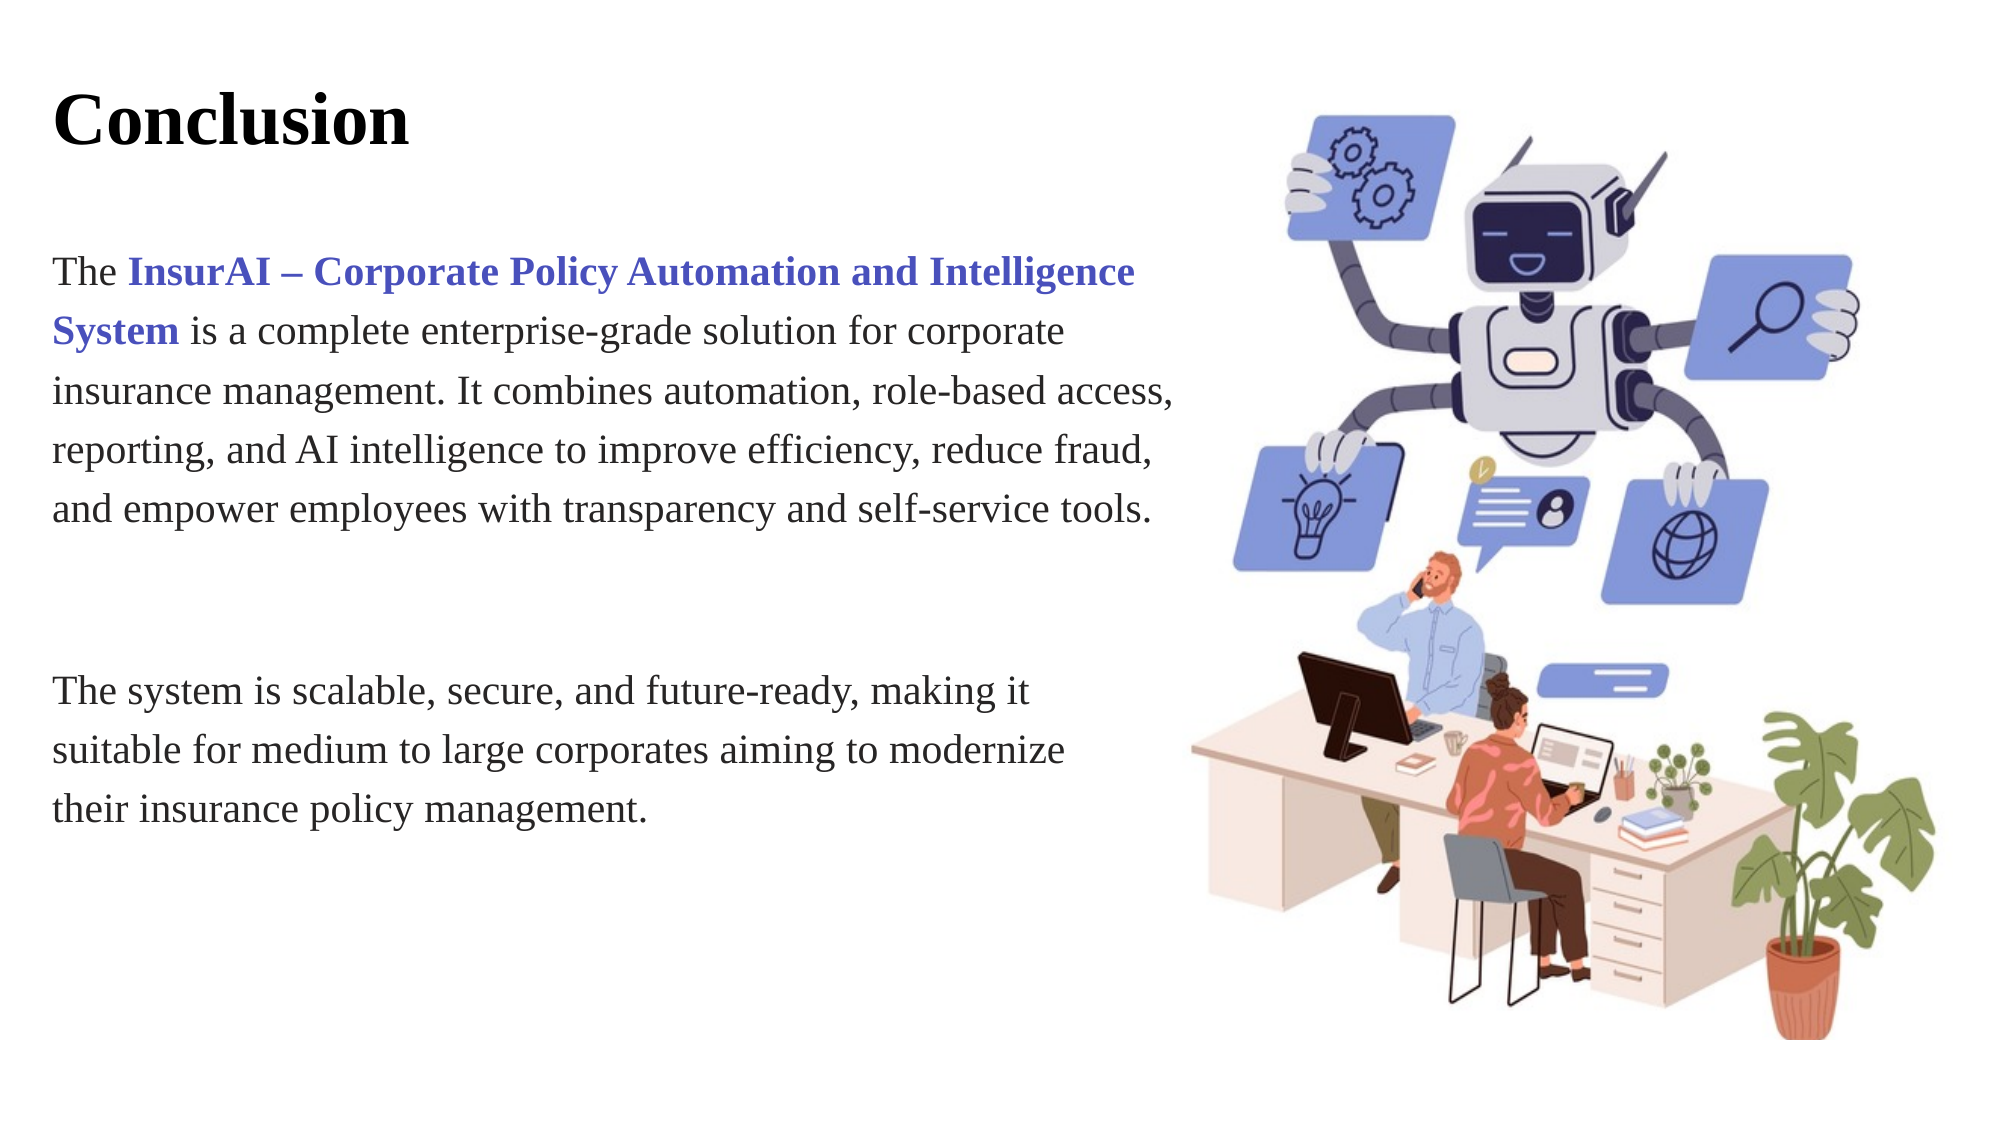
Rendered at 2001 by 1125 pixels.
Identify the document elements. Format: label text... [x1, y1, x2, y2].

text_box The system is scalable, secure, and future-ready, making it suitable for medium to large corporates aiming to modernize their insurance policy management. [52, 653, 1146, 773]
text_box The InsurAI – Corporate Policy Automation and Intelligence System is a complete enterprise-grade solution for corporate insurance management. It combines automation, role-based access, reporting, and AI intelligence to improve efficiency, reduce fraud, and empower employees with transparency and self-service tools. [52, 234, 1177, 413]
text_box Conclusion [52, 66, 797, 160]
picture [1177, 84, 1953, 1040]
